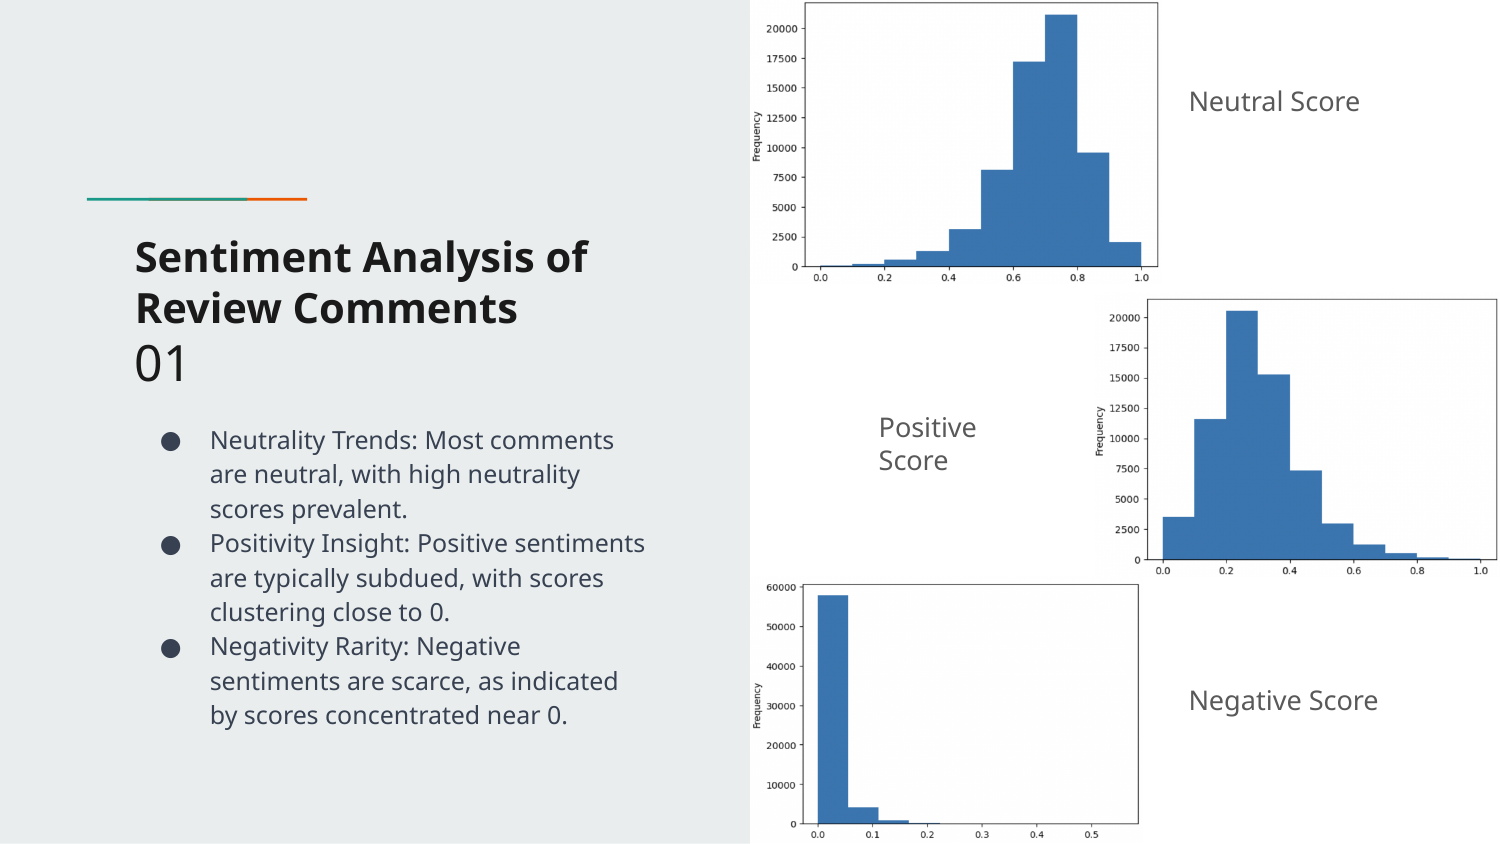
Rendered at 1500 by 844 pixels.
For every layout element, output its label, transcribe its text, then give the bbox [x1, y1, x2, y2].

picture [749, 291, 1500, 843]
text_box Neutral Score [1173, 69, 1378, 139]
subtitle Neutrality Trends: Most comments are neutral, with high neutrality scores prevalent. Positivity Insight: Positive sentiments are typically subdued, with scores clustering close to 0. Negativity Rarity: Negative sentiments are scarce, as indicated by scores concentrated near 0. [119, 404, 666, 798]
title Sentiment Analysis of Review Comments 01 [119, 216, 662, 396]
picture [749, 0, 1163, 284]
text_box Negative Score [1173, 668, 1414, 738]
text_box Positive Score [863, 395, 1068, 465]
